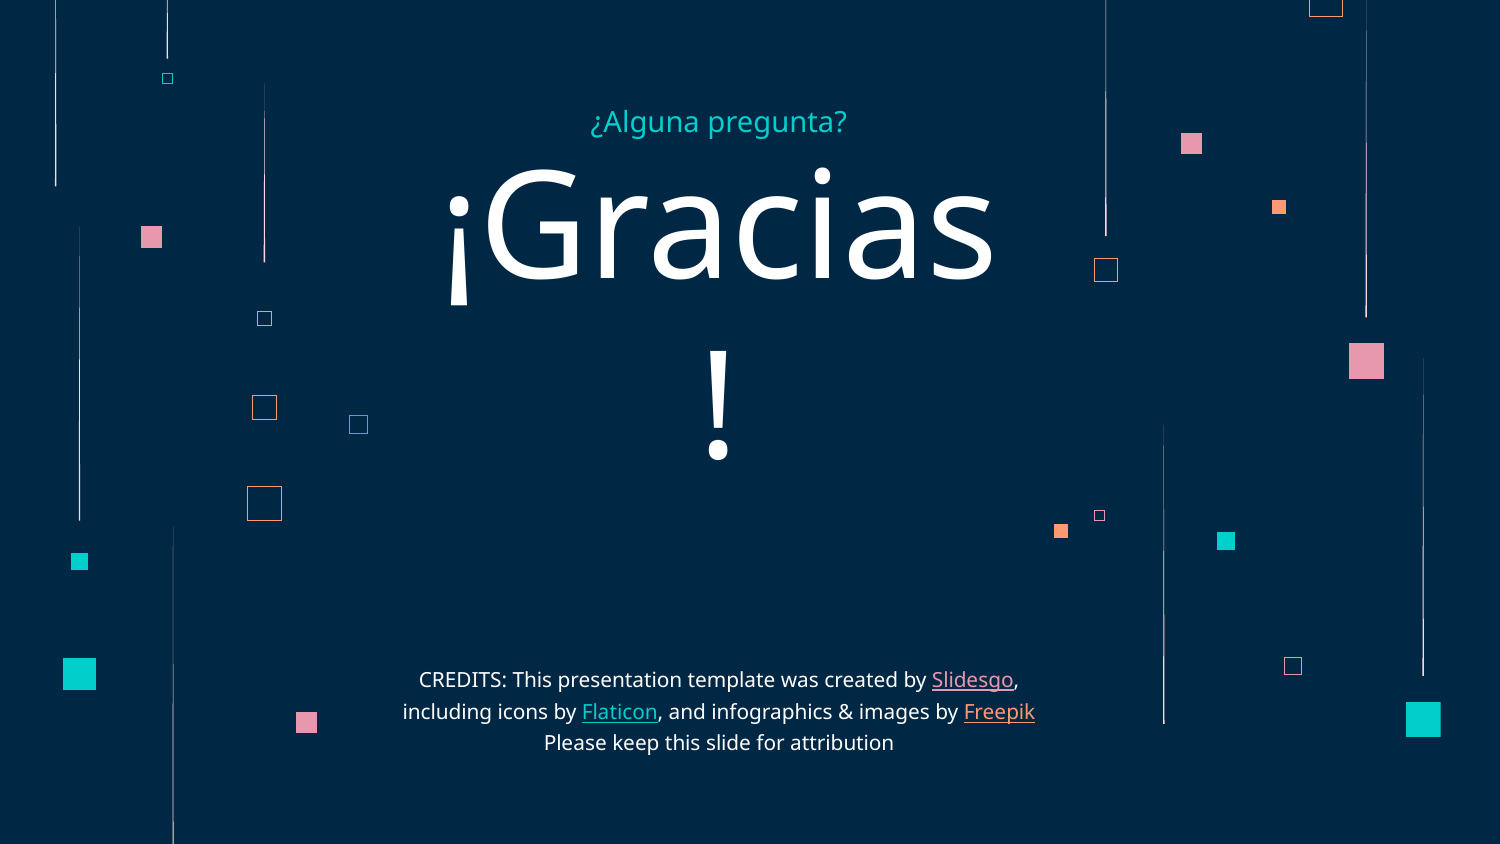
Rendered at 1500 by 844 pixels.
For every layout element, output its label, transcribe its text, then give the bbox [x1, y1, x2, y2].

subtitle ¿Alguna pregunta? [476, 88, 962, 251]
text_box Please keep this slide for attribution [527, 710, 911, 761]
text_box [1308, 0, 1343, 17]
title ¡Gracias! [405, 319, 1033, 504]
